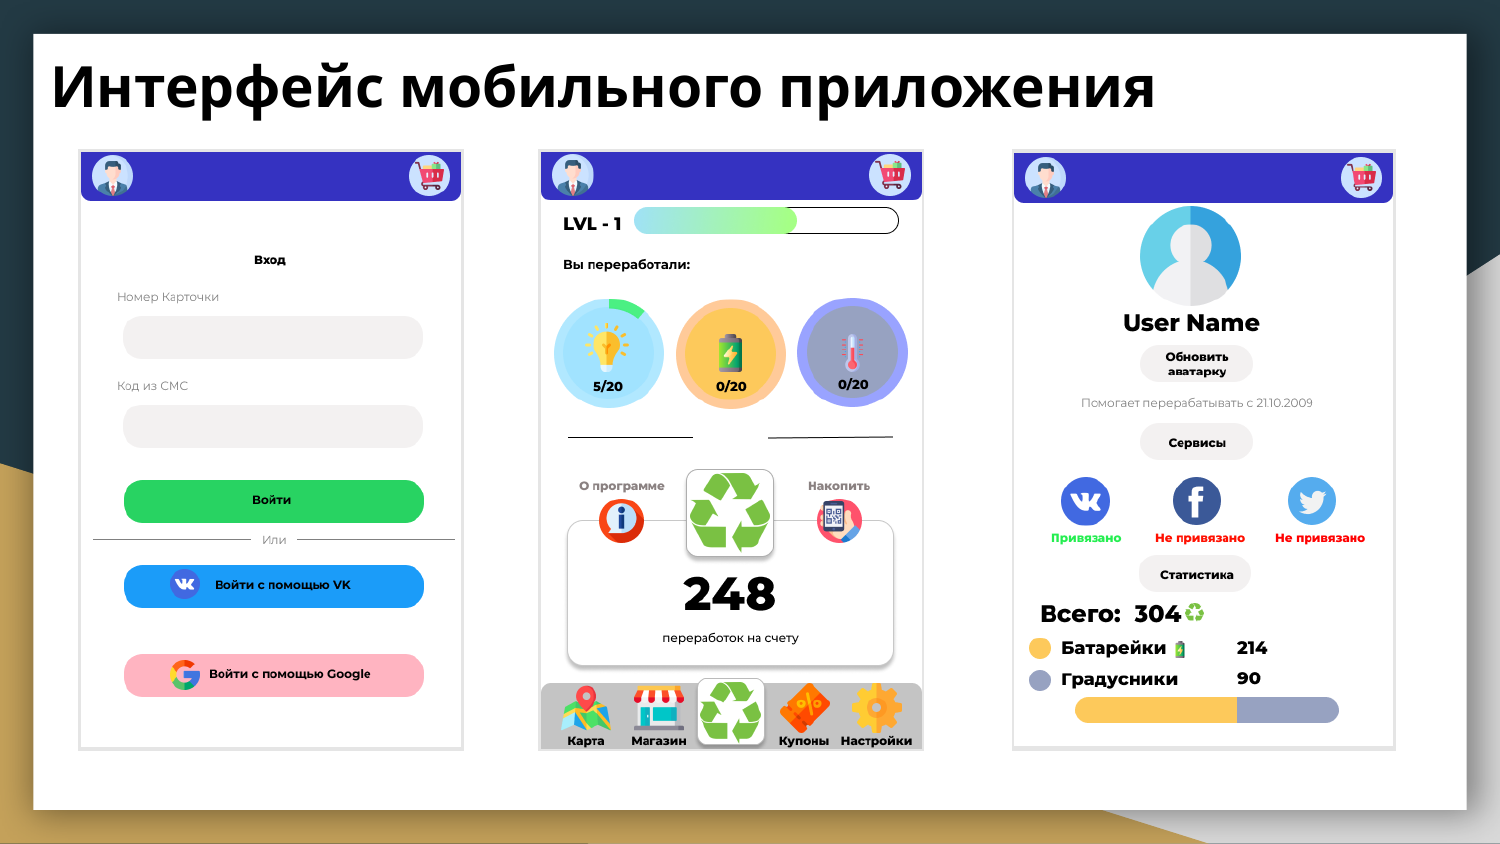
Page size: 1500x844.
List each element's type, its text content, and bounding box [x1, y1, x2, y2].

picture [78, 149, 464, 751]
picture [538, 149, 924, 751]
title Интерфейс мобильного приложения [35, 35, 1267, 193]
picture [1012, 149, 1396, 751]
